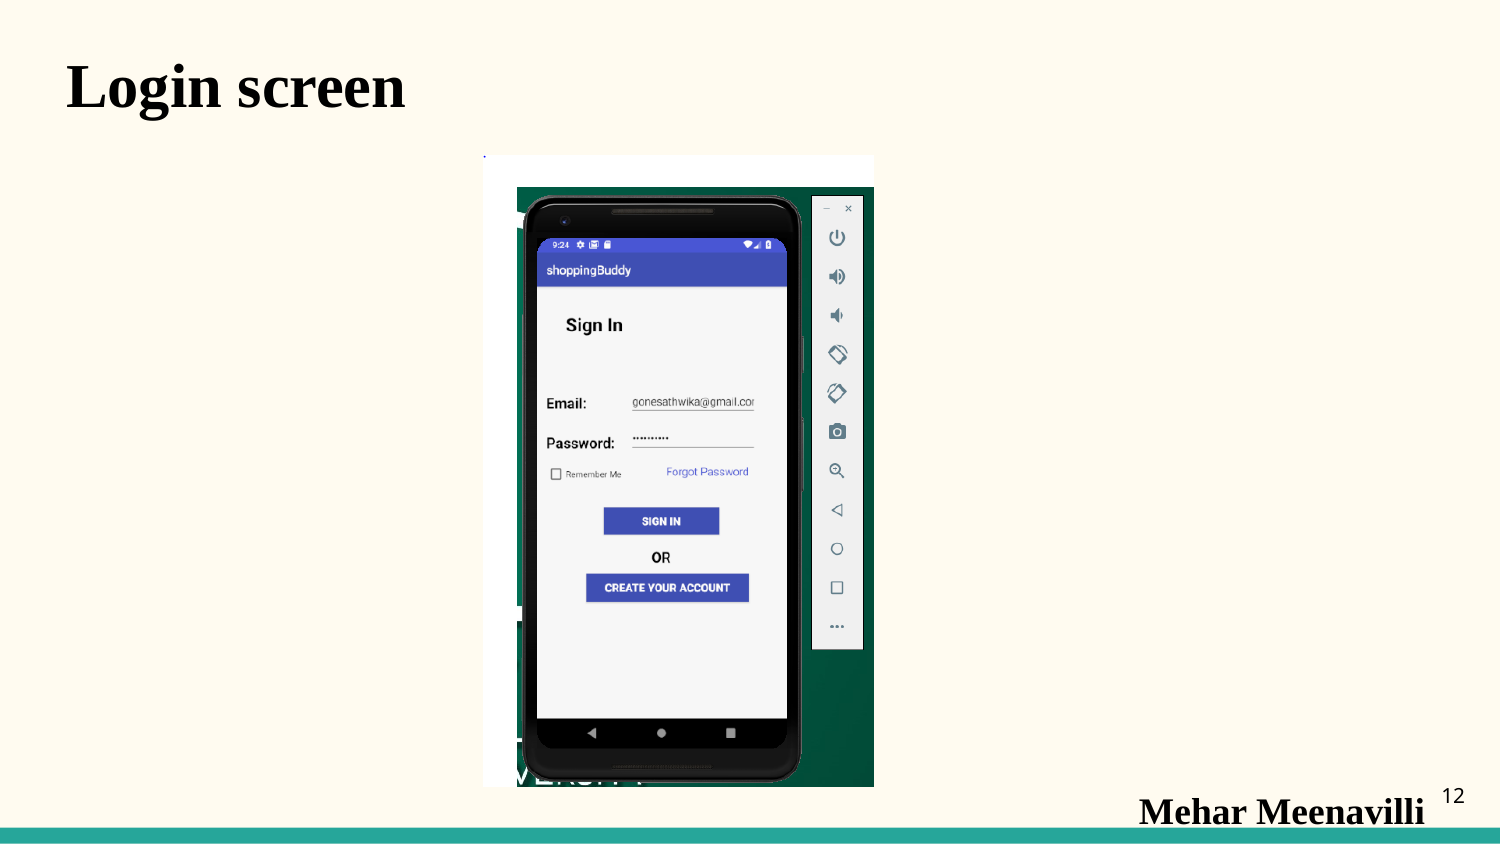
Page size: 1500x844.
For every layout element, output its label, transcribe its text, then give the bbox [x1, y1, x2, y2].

list Mehar Meenavilli [1123, 764, 1449, 816]
picture [483, 155, 874, 787]
slide_number ‹#› [1389, 764, 1480, 830]
title Login screen [51, 38, 1449, 140]
